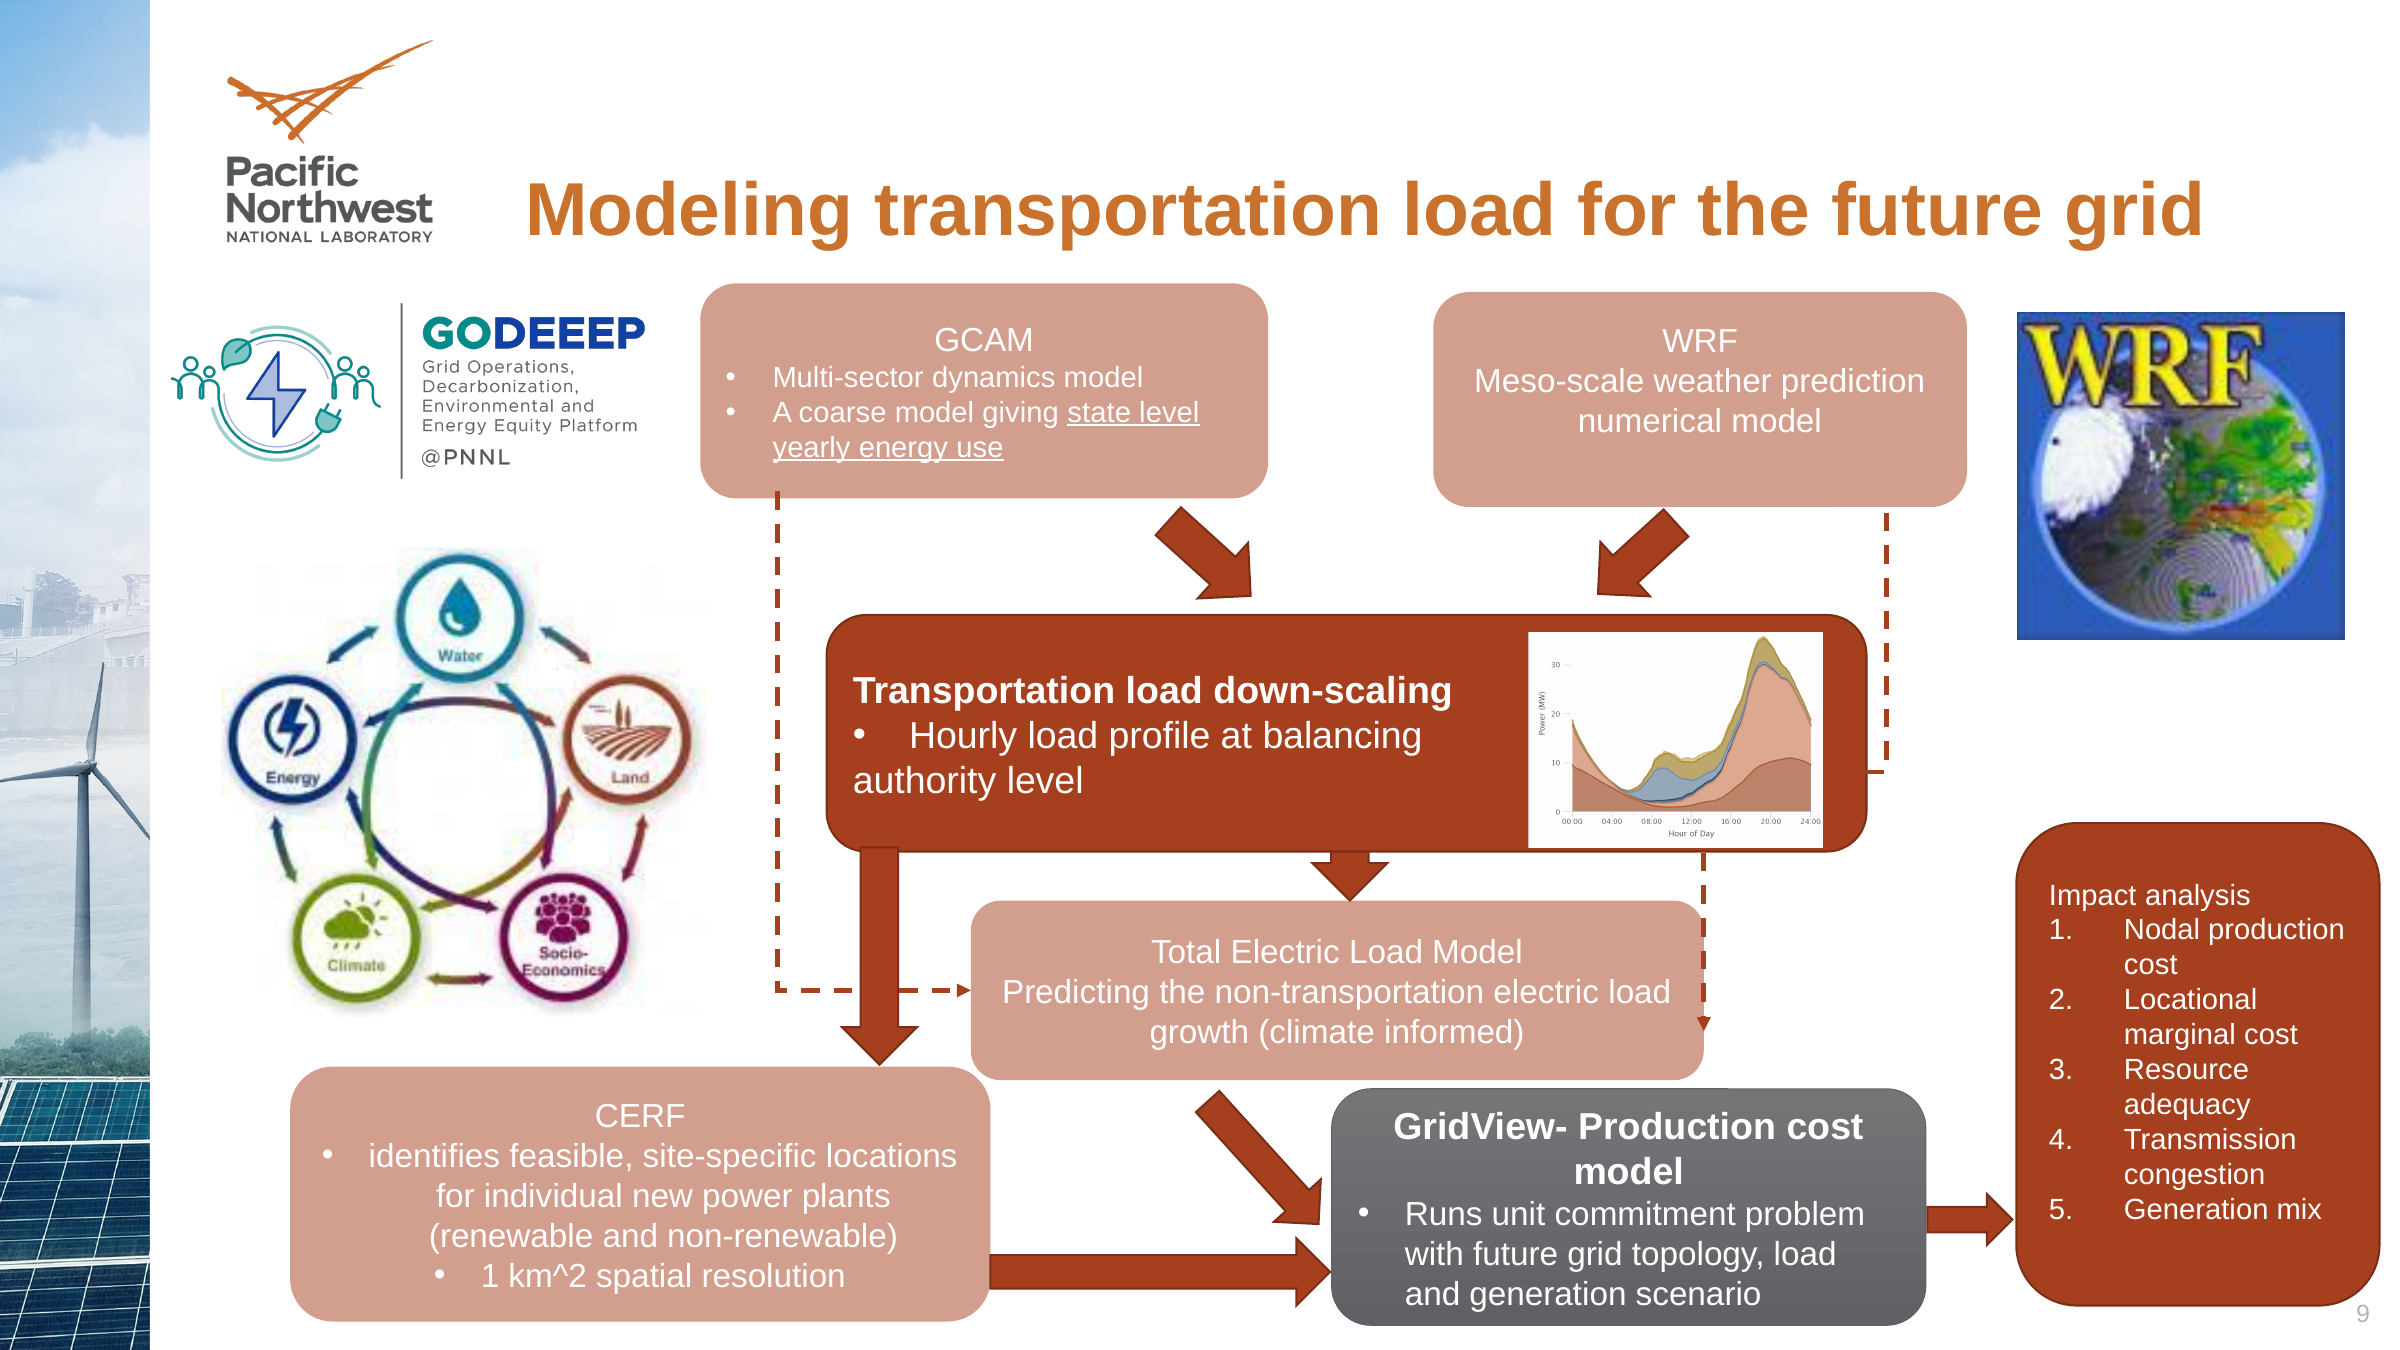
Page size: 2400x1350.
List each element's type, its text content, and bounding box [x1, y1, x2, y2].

title Modeling transportation load for the future grid [525, 44, 2325, 260]
slide_number 9 [2295, 1281, 2370, 1350]
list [1528, 632, 1824, 848]
text_box CERF identifies feasible, site-specific locations for individual new power plants (renewable and non-renewable) 1 km^2 spatial resolution [290, 1066, 991, 1322]
text_box Total Electric Load Model Predicting the non-transportation electric load growth (climate informed) [970, 900, 1704, 1081]
text_box [839, 846, 920, 1067]
picture [221, 547, 707, 1018]
text_box GCAM Multi-sector dynamics model A coarse model giving state level yearly energy use [700, 283, 1269, 499]
text_box Transportation load down-scaling Hourly load profile at balancing authority level [826, 613, 1868, 853]
text_box GridView- Production cost model Runs unit commitment problem with future grid topology, load and generation scenario [1331, 1088, 1927, 1326]
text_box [624, 644, 1124, 838]
text_box [1194, 1089, 1322, 1226]
text_box [989, 1235, 1332, 1309]
text_box [1154, 505, 1252, 600]
text_box [1596, 507, 1690, 598]
picture [225, 38, 435, 244]
picture [0, 0, 690, 1350]
text_box [1309, 853, 1390, 900]
picture [2016, 312, 2345, 640]
text_box [1926, 1191, 2014, 1248]
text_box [1535, 680, 2055, 864]
text_box Impact analysis Nodal production cost Locational marginal cost Resource adequacy Transmission congestion Generation mix [2015, 822, 2381, 1307]
text_box WRF Meso-scale weather prediction numerical model [1433, 291, 1968, 508]
